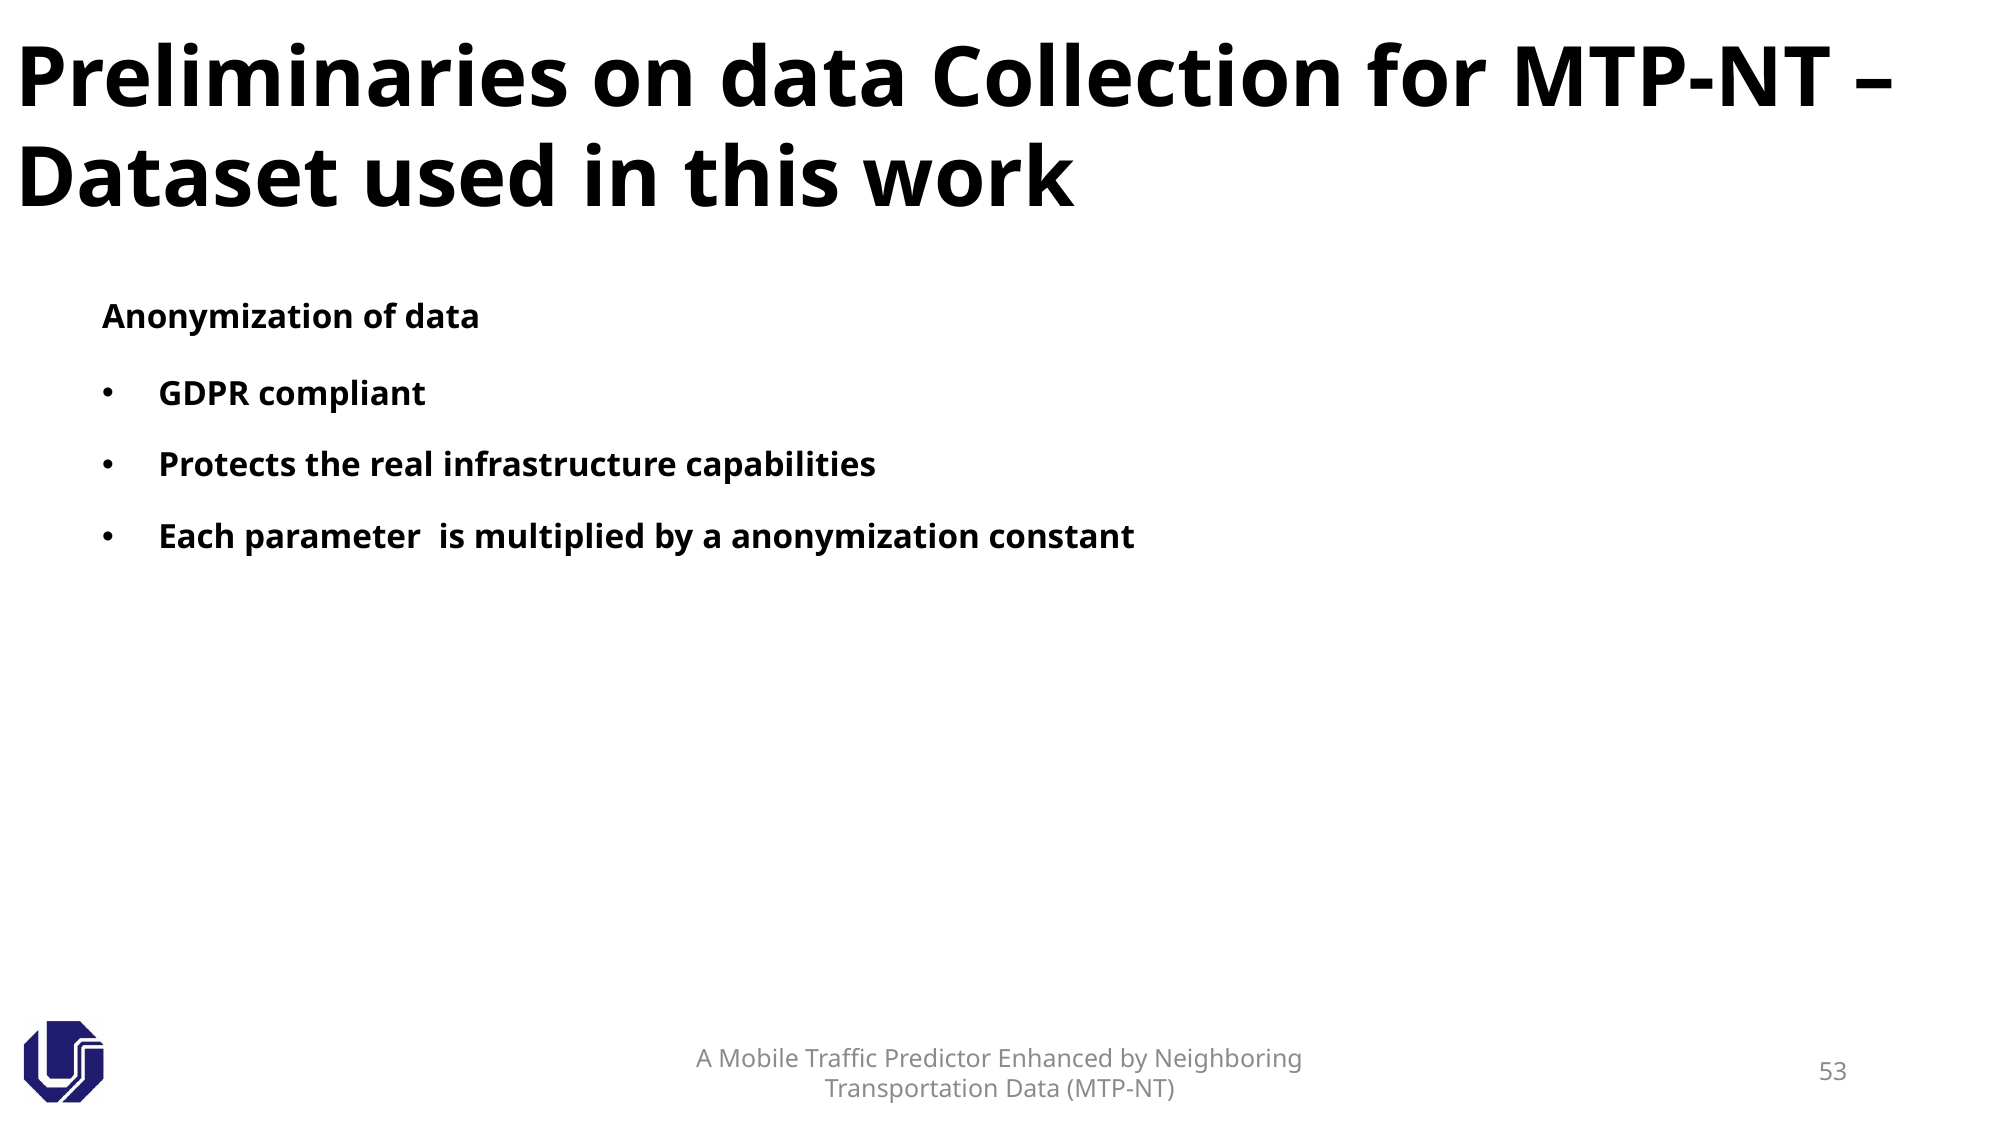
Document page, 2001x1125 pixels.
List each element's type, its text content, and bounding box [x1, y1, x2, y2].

text_box Preliminaries on data Collection for MTP-NT – Dataset used in this work [0, 17, 1978, 230]
slide_number 53 [1412, 1042, 1863, 1103]
title Anonymization of data [87, 292, 1840, 383]
footer A Mobile Traffic Predictor Enhanced by Neighboring Transportation Data (MTP-NT) [662, 1042, 1338, 1103]
picture [23, 1021, 106, 1103]
